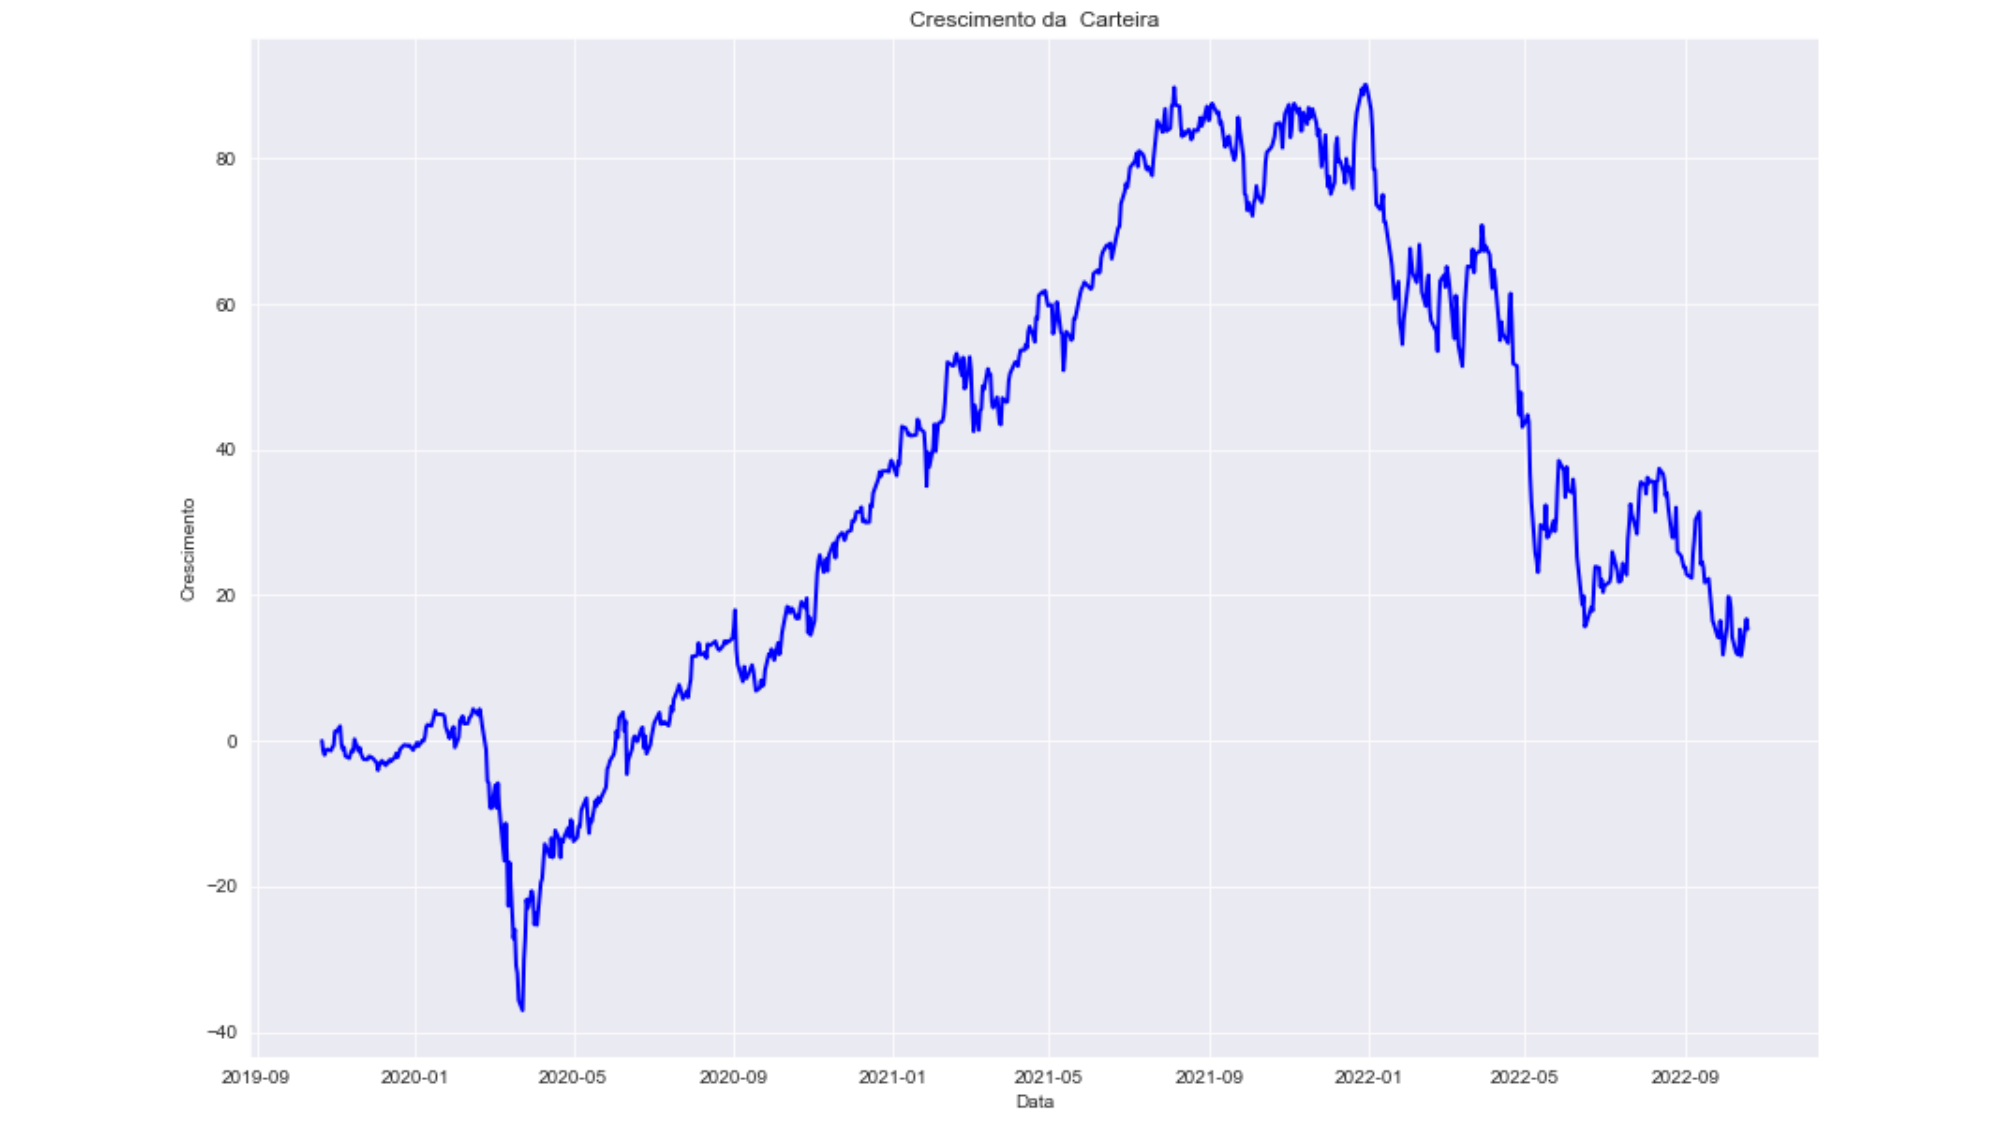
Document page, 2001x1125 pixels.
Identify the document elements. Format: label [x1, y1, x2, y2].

picture [168, 0, 1832, 1125]
